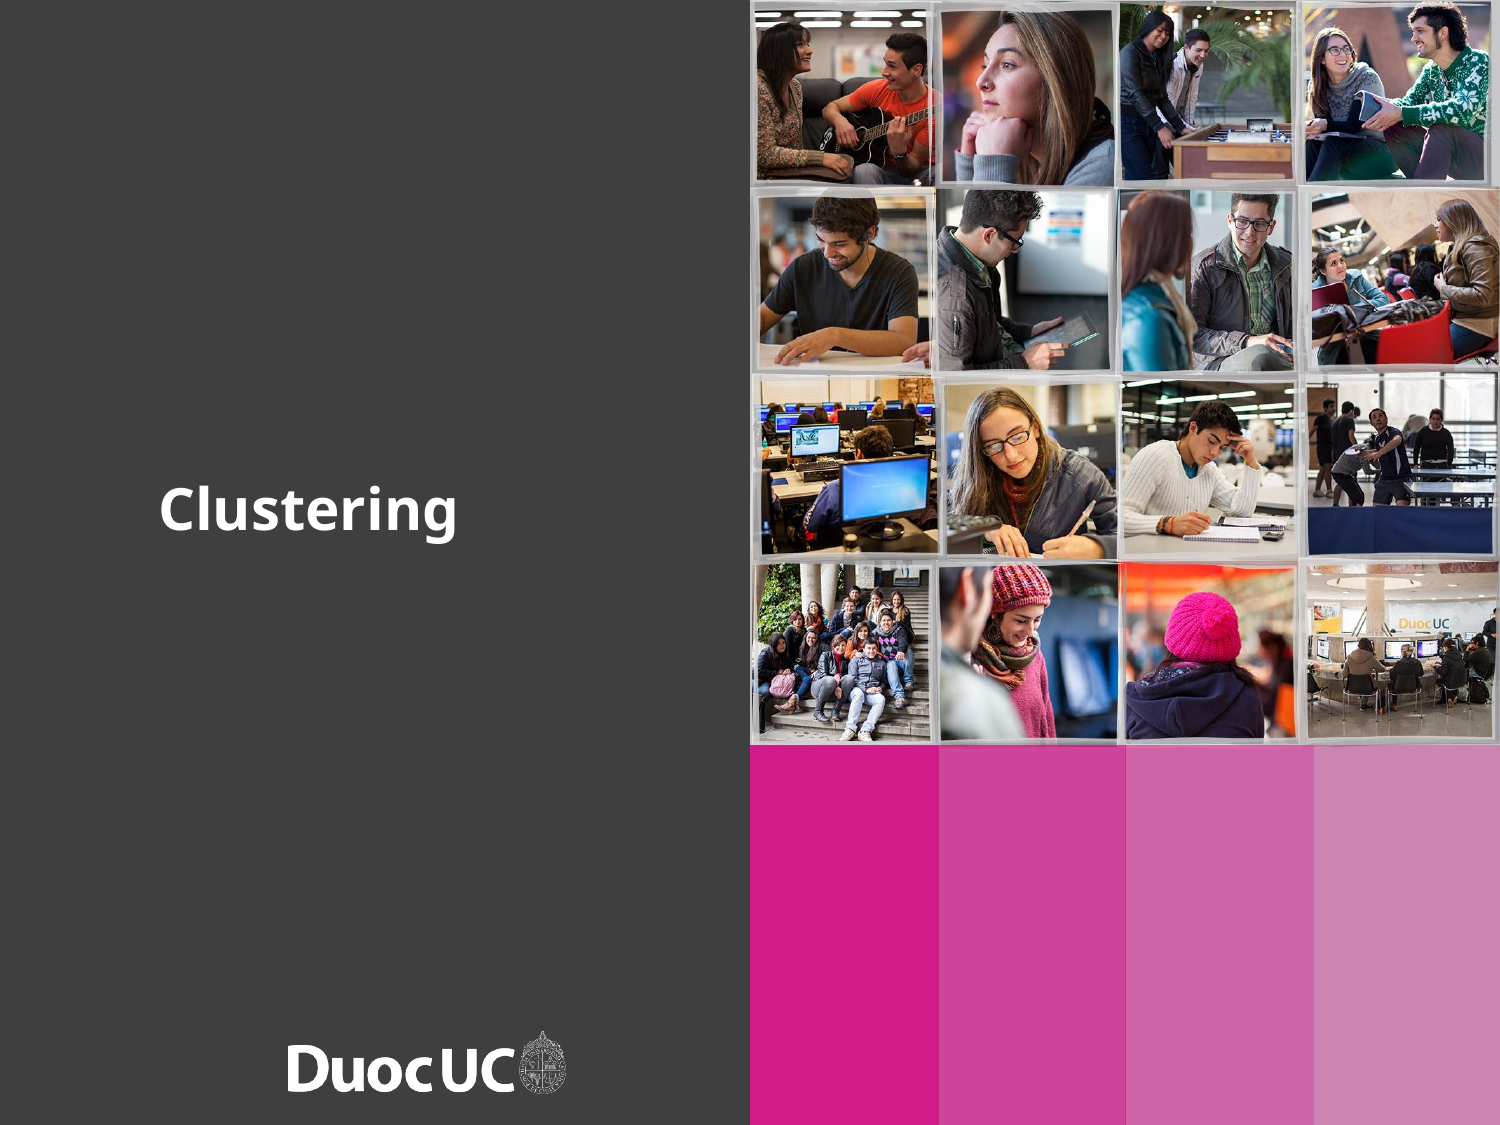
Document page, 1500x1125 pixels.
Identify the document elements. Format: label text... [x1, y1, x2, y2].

picture [750, 0, 1500, 1125]
text_box Clustering [143, 464, 670, 550]
picture [288, 1031, 566, 1094]
